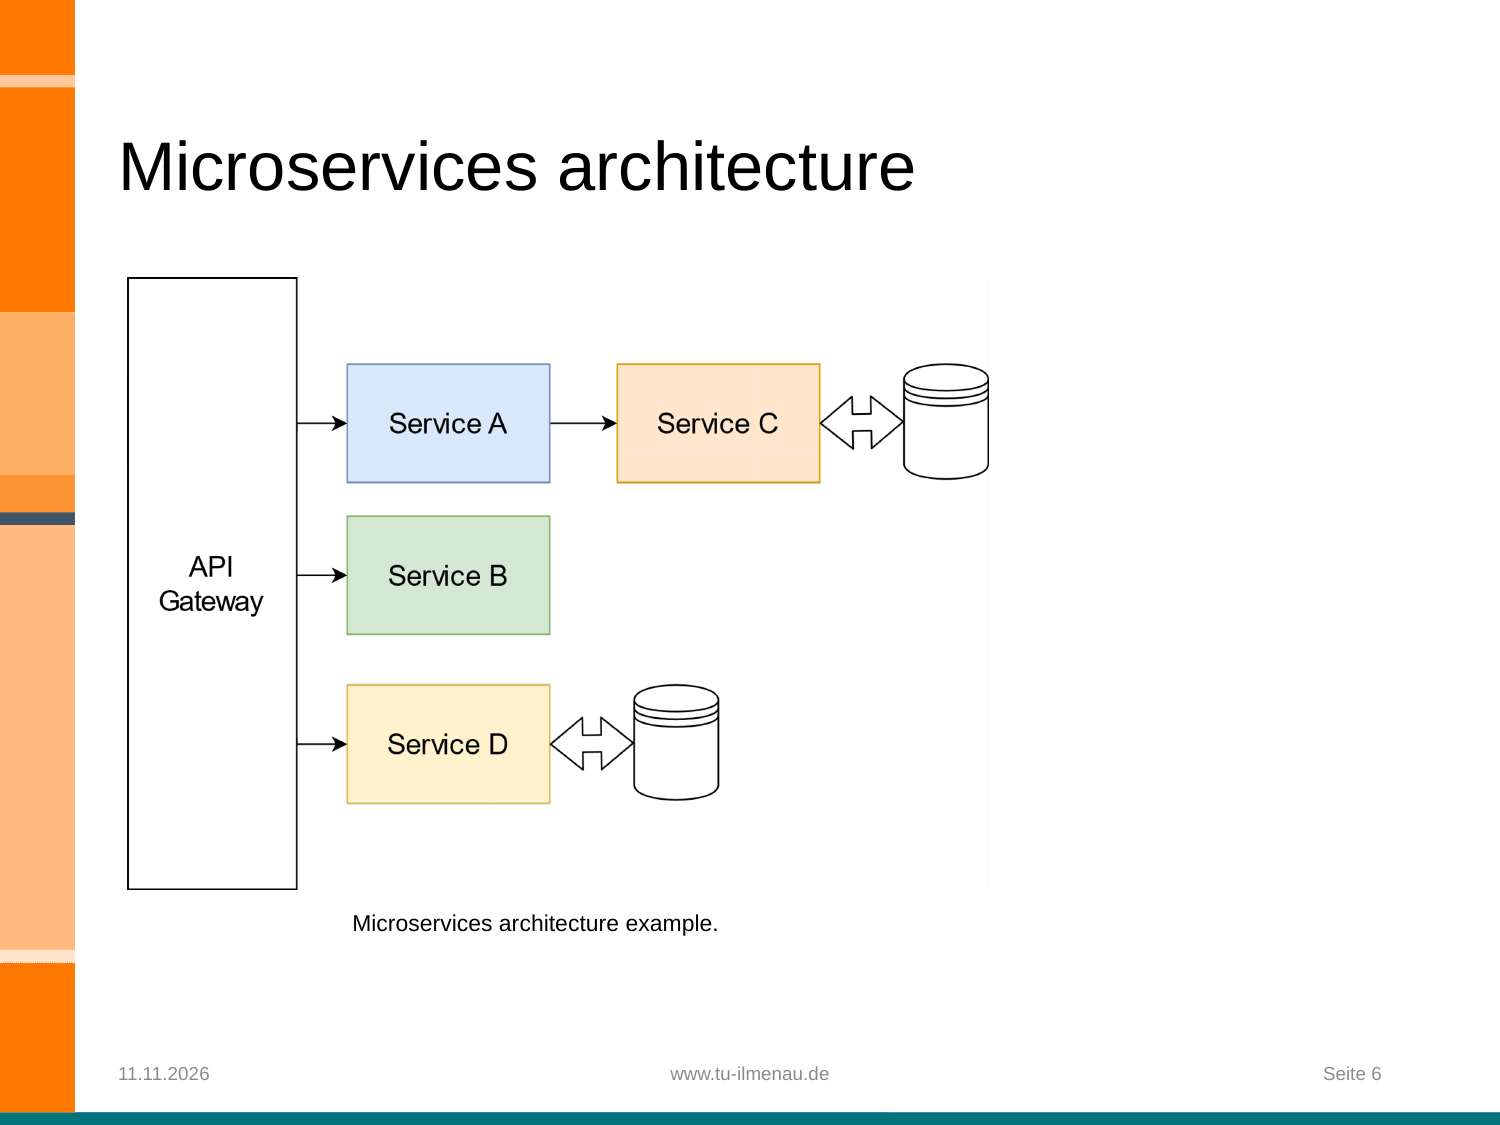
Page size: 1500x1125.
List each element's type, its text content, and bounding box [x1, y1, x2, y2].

text_box Microservices architecture example. [337, 901, 735, 944]
picture [127, 277, 989, 890]
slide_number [103, 1042, 441, 1103]
footer www.tu-ilmenau.de [496, 1042, 1004, 1103]
title Microservices architecture [103, 59, 1397, 278]
slide_number Seite 6 [1059, 1042, 1397, 1103]
